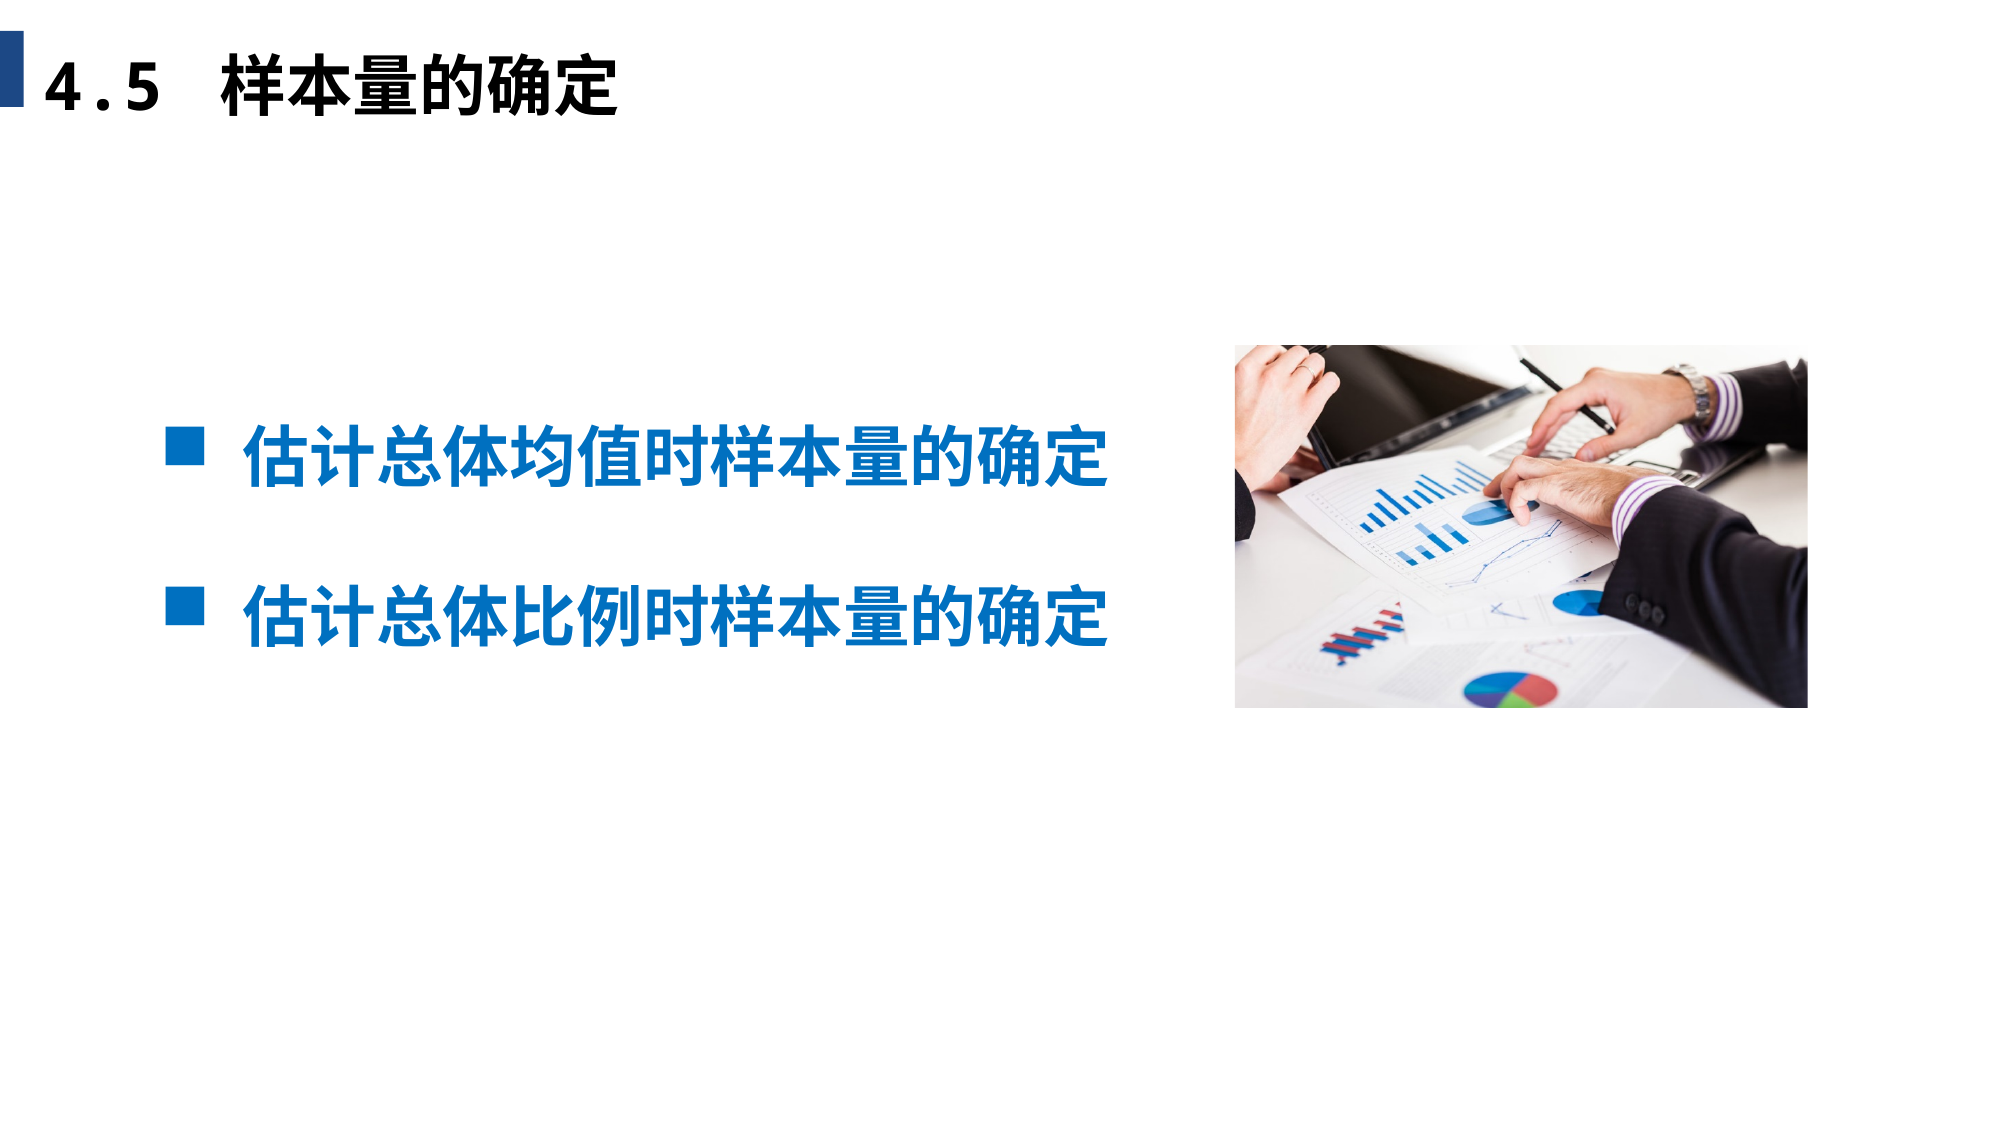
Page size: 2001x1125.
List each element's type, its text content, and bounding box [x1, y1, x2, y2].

text_box [0, 30, 24, 107]
text_box 估计总体均值时样本量的确定 估计总体比例时样本量的确定 [145, 407, 1196, 663]
picture [1234, 344, 1809, 708]
text_box 4.5 样本量的确定 [28, 36, 907, 131]
